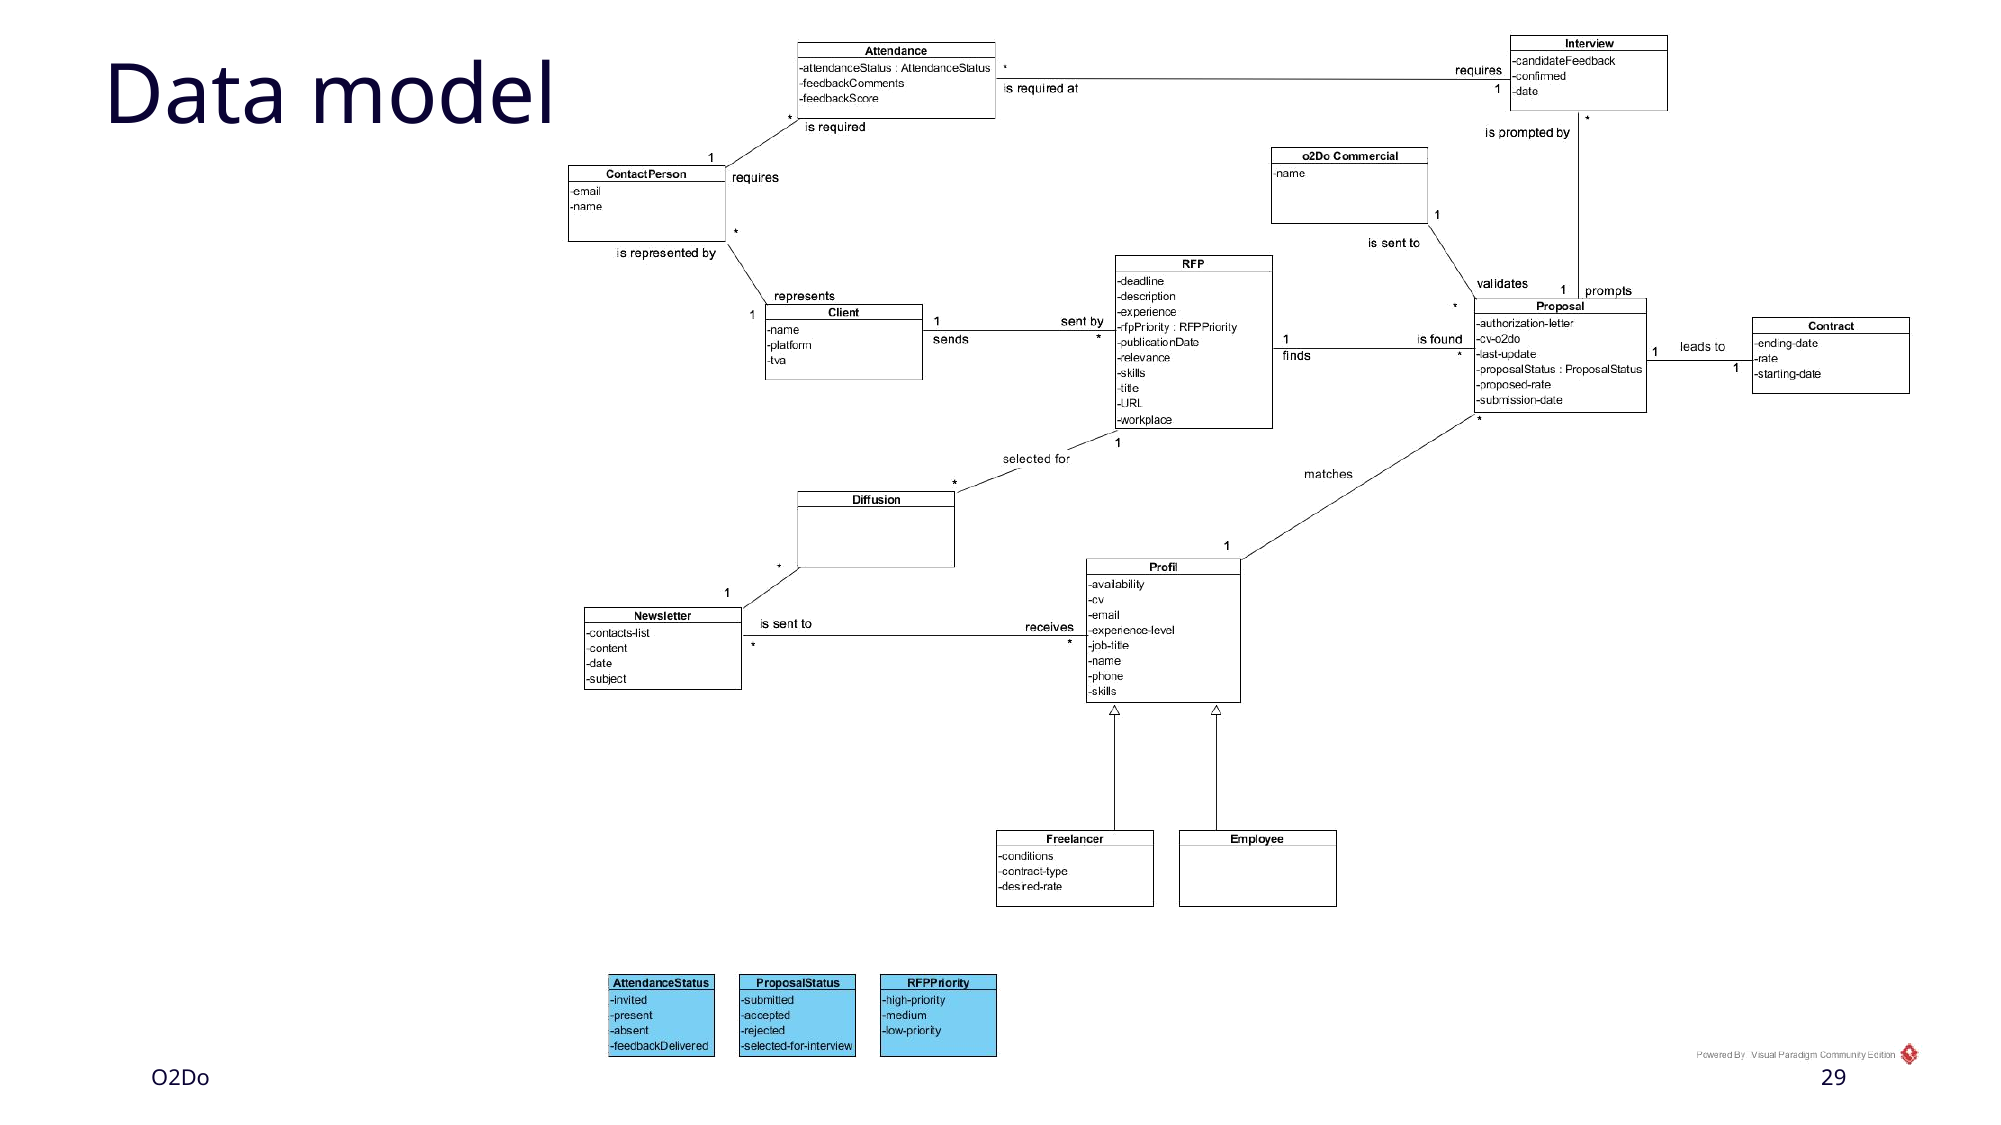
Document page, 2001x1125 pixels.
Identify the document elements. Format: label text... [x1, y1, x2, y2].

title Data model [88, 21, 554, 173]
picture [554, 21, 1923, 1069]
